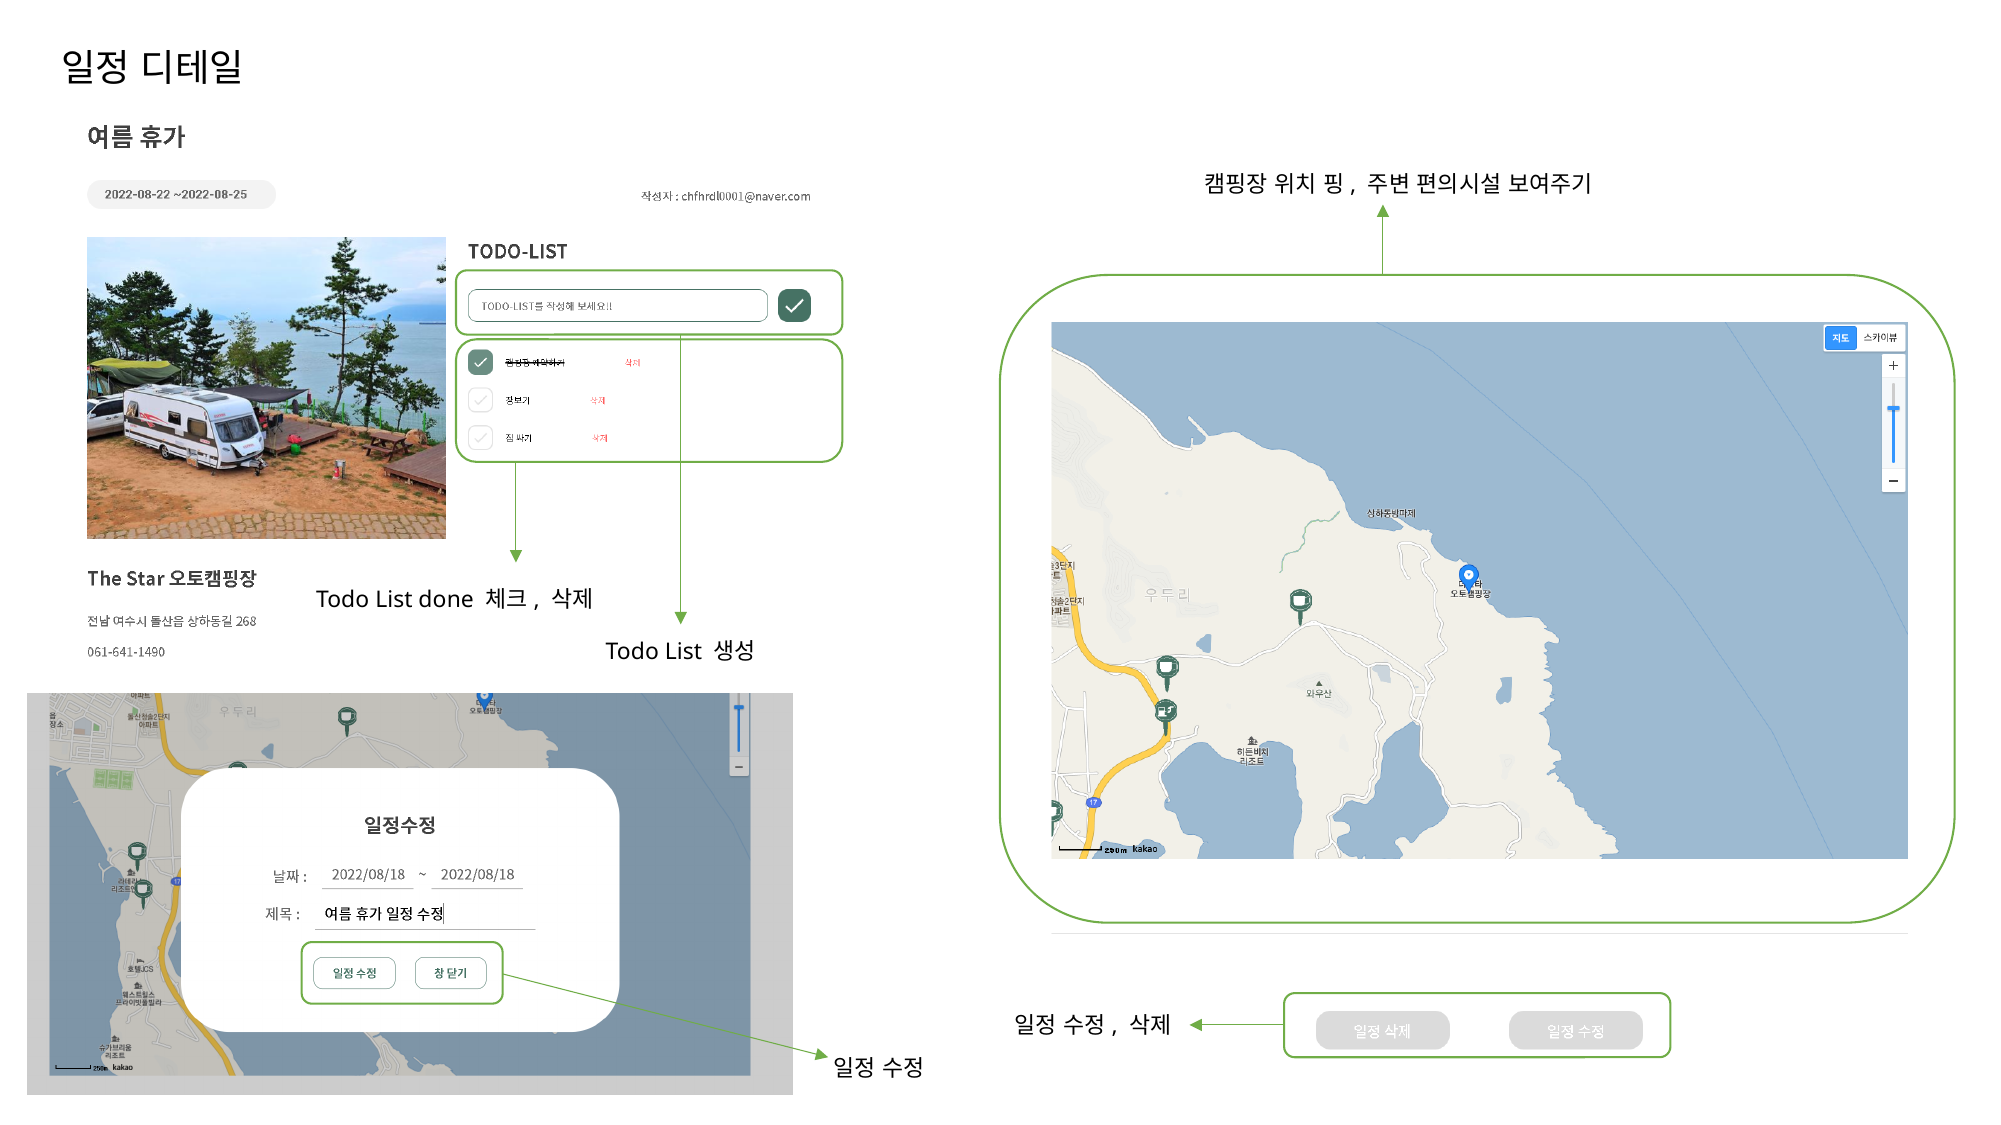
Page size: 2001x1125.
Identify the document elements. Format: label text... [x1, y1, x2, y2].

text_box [502, 973, 829, 1058]
picture [27, 693, 794, 1095]
picture [17, 96, 864, 679]
text_box 캠핑장 위치 핑, 주변 편의시설 보여주기 [1189, 161, 1702, 204]
text_box 일정 디테일 [46, 36, 260, 96]
picture [984, 281, 1955, 1076]
text_box [1069, 273, 1886, 281]
text_box 일정 수정 [819, 1046, 949, 1089]
